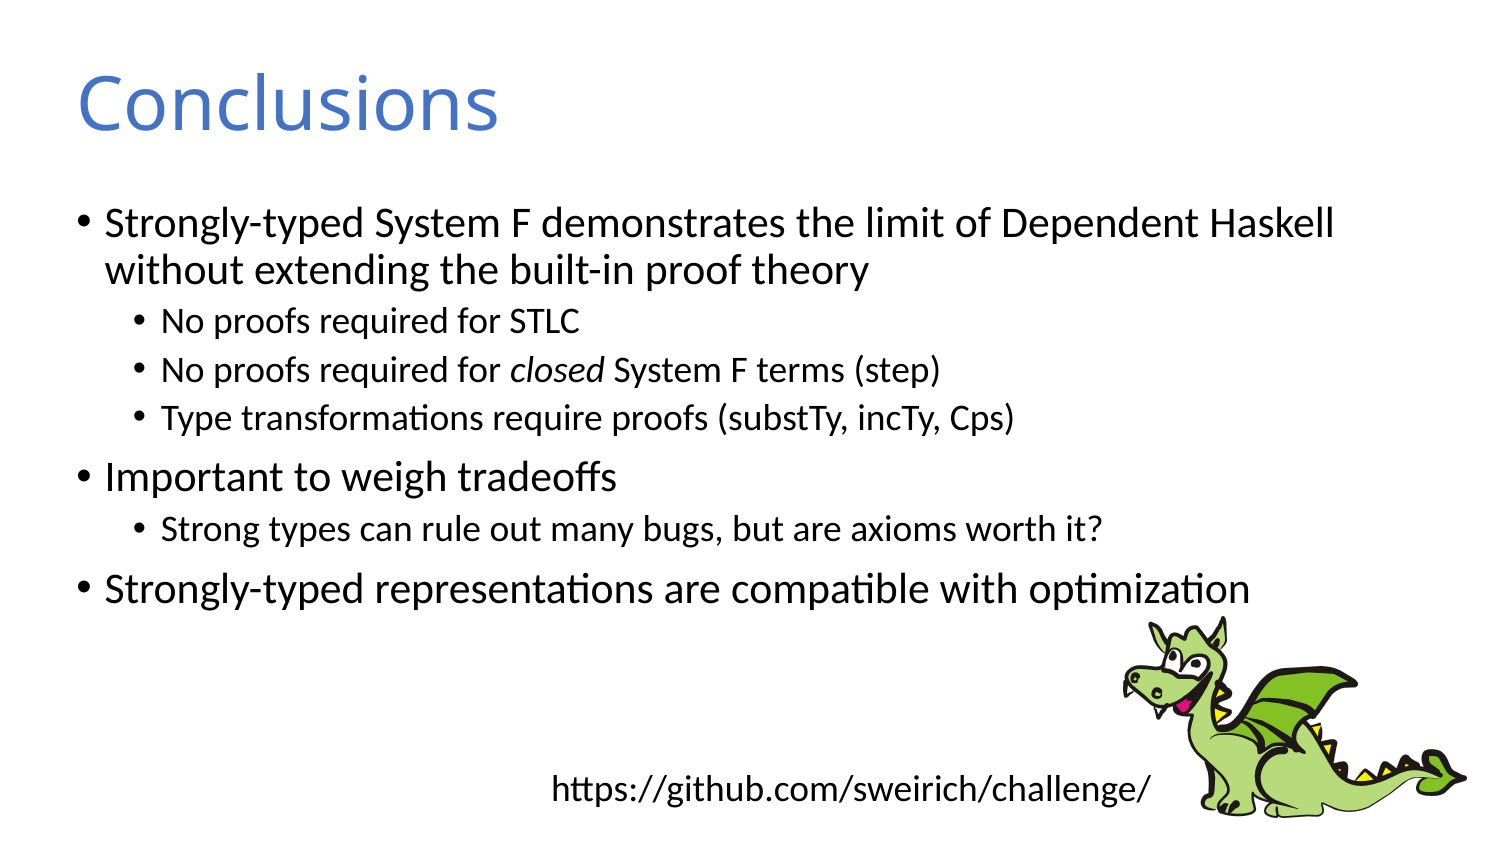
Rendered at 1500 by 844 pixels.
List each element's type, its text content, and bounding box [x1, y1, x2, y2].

list Strongly-typed System F demonstrates the limit of Dependent Haskell without extending the built-in proof theory No proofs required for STLC No proofs required for closed System F terms (step) Type transformations require proofs (substTy, incTy, Cps) Important to weigh tradeoffs Strong types can rule out many bugs, but are axioms worth it? Strongly-typed representations are compatible with optimization [61, 191, 1466, 760]
text_box https://github.com/sweirich/challenge/ [536, 756, 1123, 817]
title Conclusions [61, 39, 1356, 174]
picture [1123, 616, 1467, 818]
